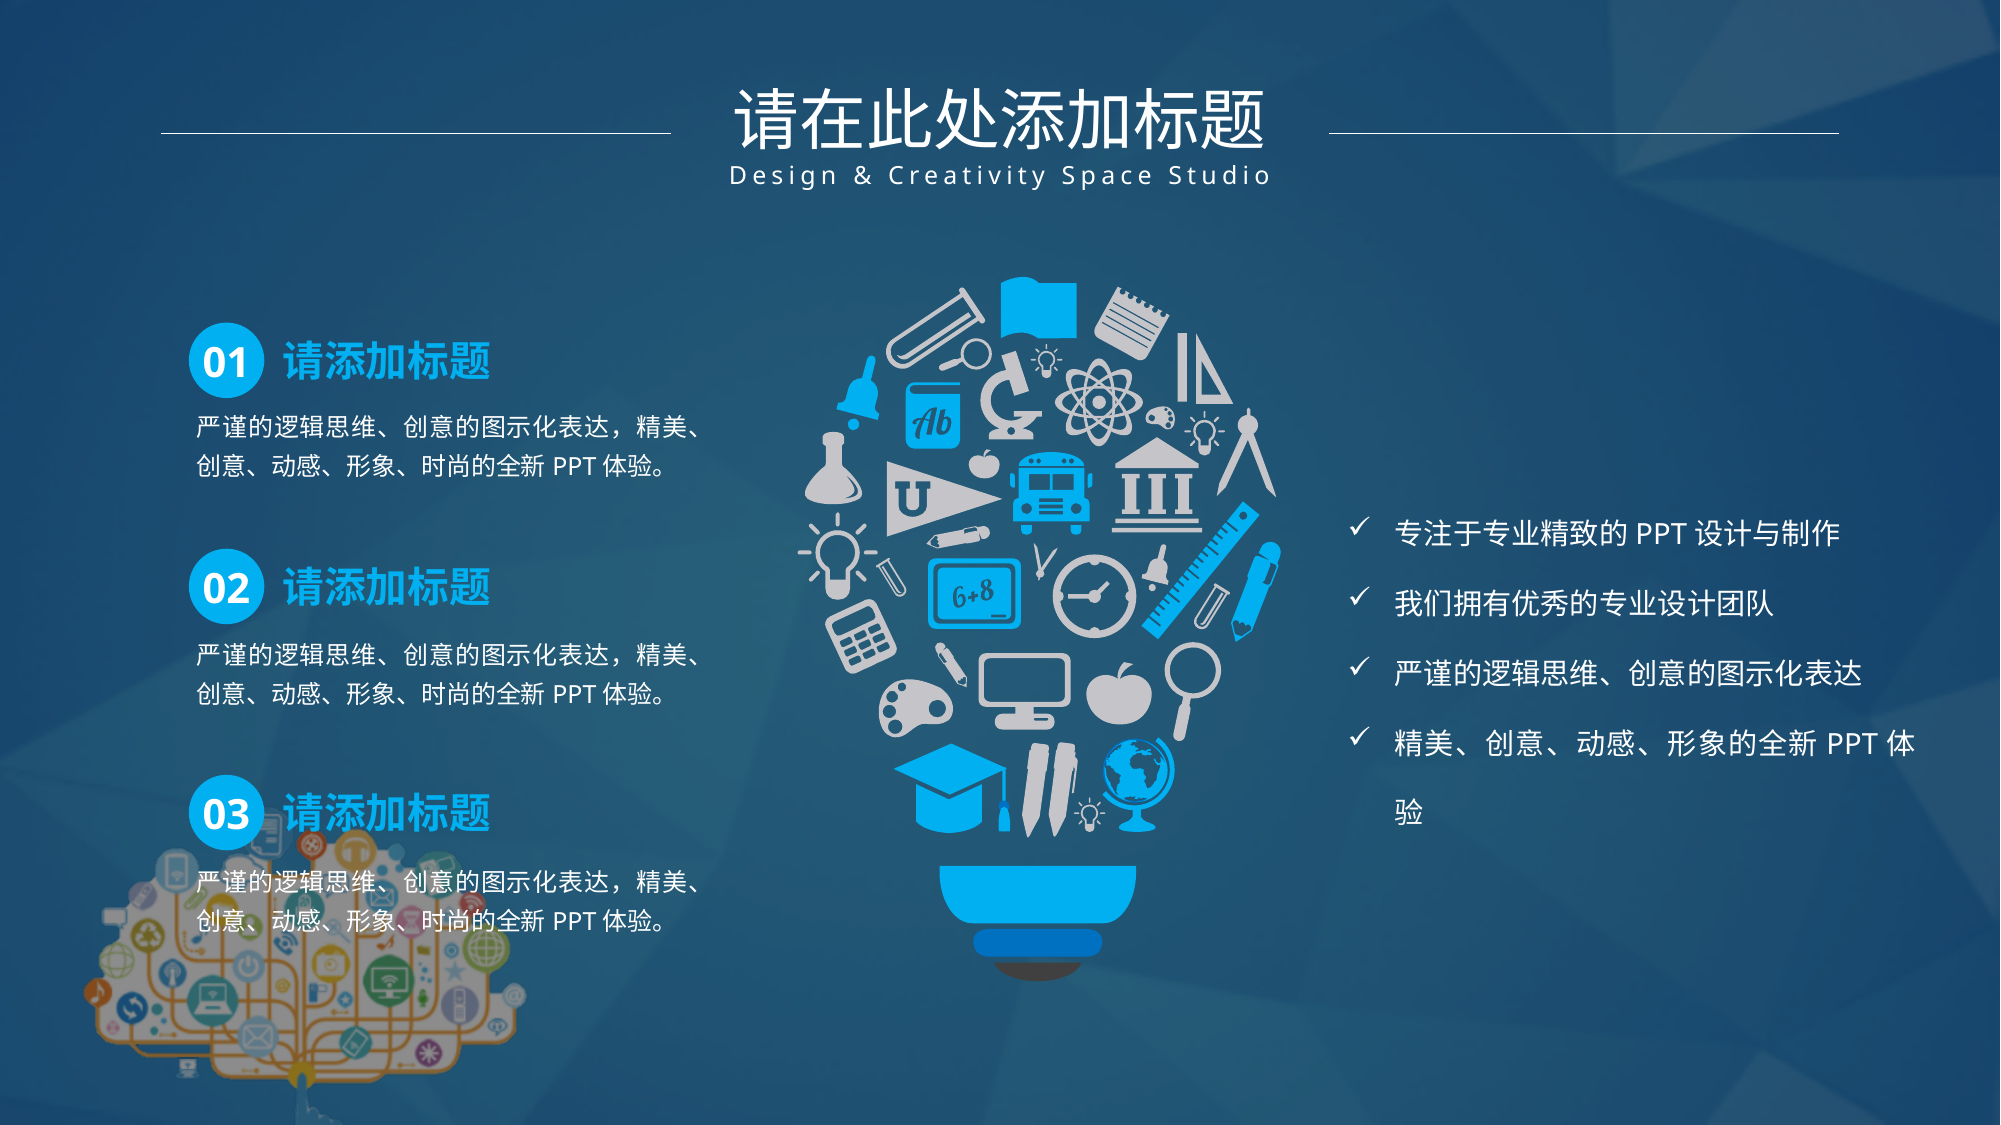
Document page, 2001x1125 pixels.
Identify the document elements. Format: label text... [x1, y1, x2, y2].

text_box 请添加标题 [267, 779, 507, 845]
text_box 01 [187, 321, 266, 395]
text_box 02 [187, 547, 266, 622]
list Design & Creativity Space Studio [631, 151, 1369, 191]
text_box 03 [187, 773, 266, 850]
text_box 严谨的逻辑思维、创意的图示化表达，精美、创意、动感、形象、时尚的全新PPT体验。 [181, 622, 729, 716]
text_box 请添加标题 [267, 553, 507, 619]
text_box 专注于专业精致的PPT设计与制作 我们拥有优秀的专业设计团队 严谨的逻辑思维、创意的图示化表达 精美、创意、动感、形象的全新PPT体验 [1332, 472, 1931, 838]
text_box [797, 269, 1283, 982]
list 请在此处添加标题 [631, 70, 1369, 151]
text_box 请添加标题 [267, 327, 507, 393]
picture [0, 0, 2000, 1125]
text_box 严谨的逻辑思维、创意的图示化表达，精美、创意、动感、形象、时尚的全新PPT体验。 [181, 395, 729, 489]
text_box 严谨的逻辑思维、创意的图示化表达，精美、创意、动感、形象、时尚的全新PPT体验。 [181, 850, 729, 943]
